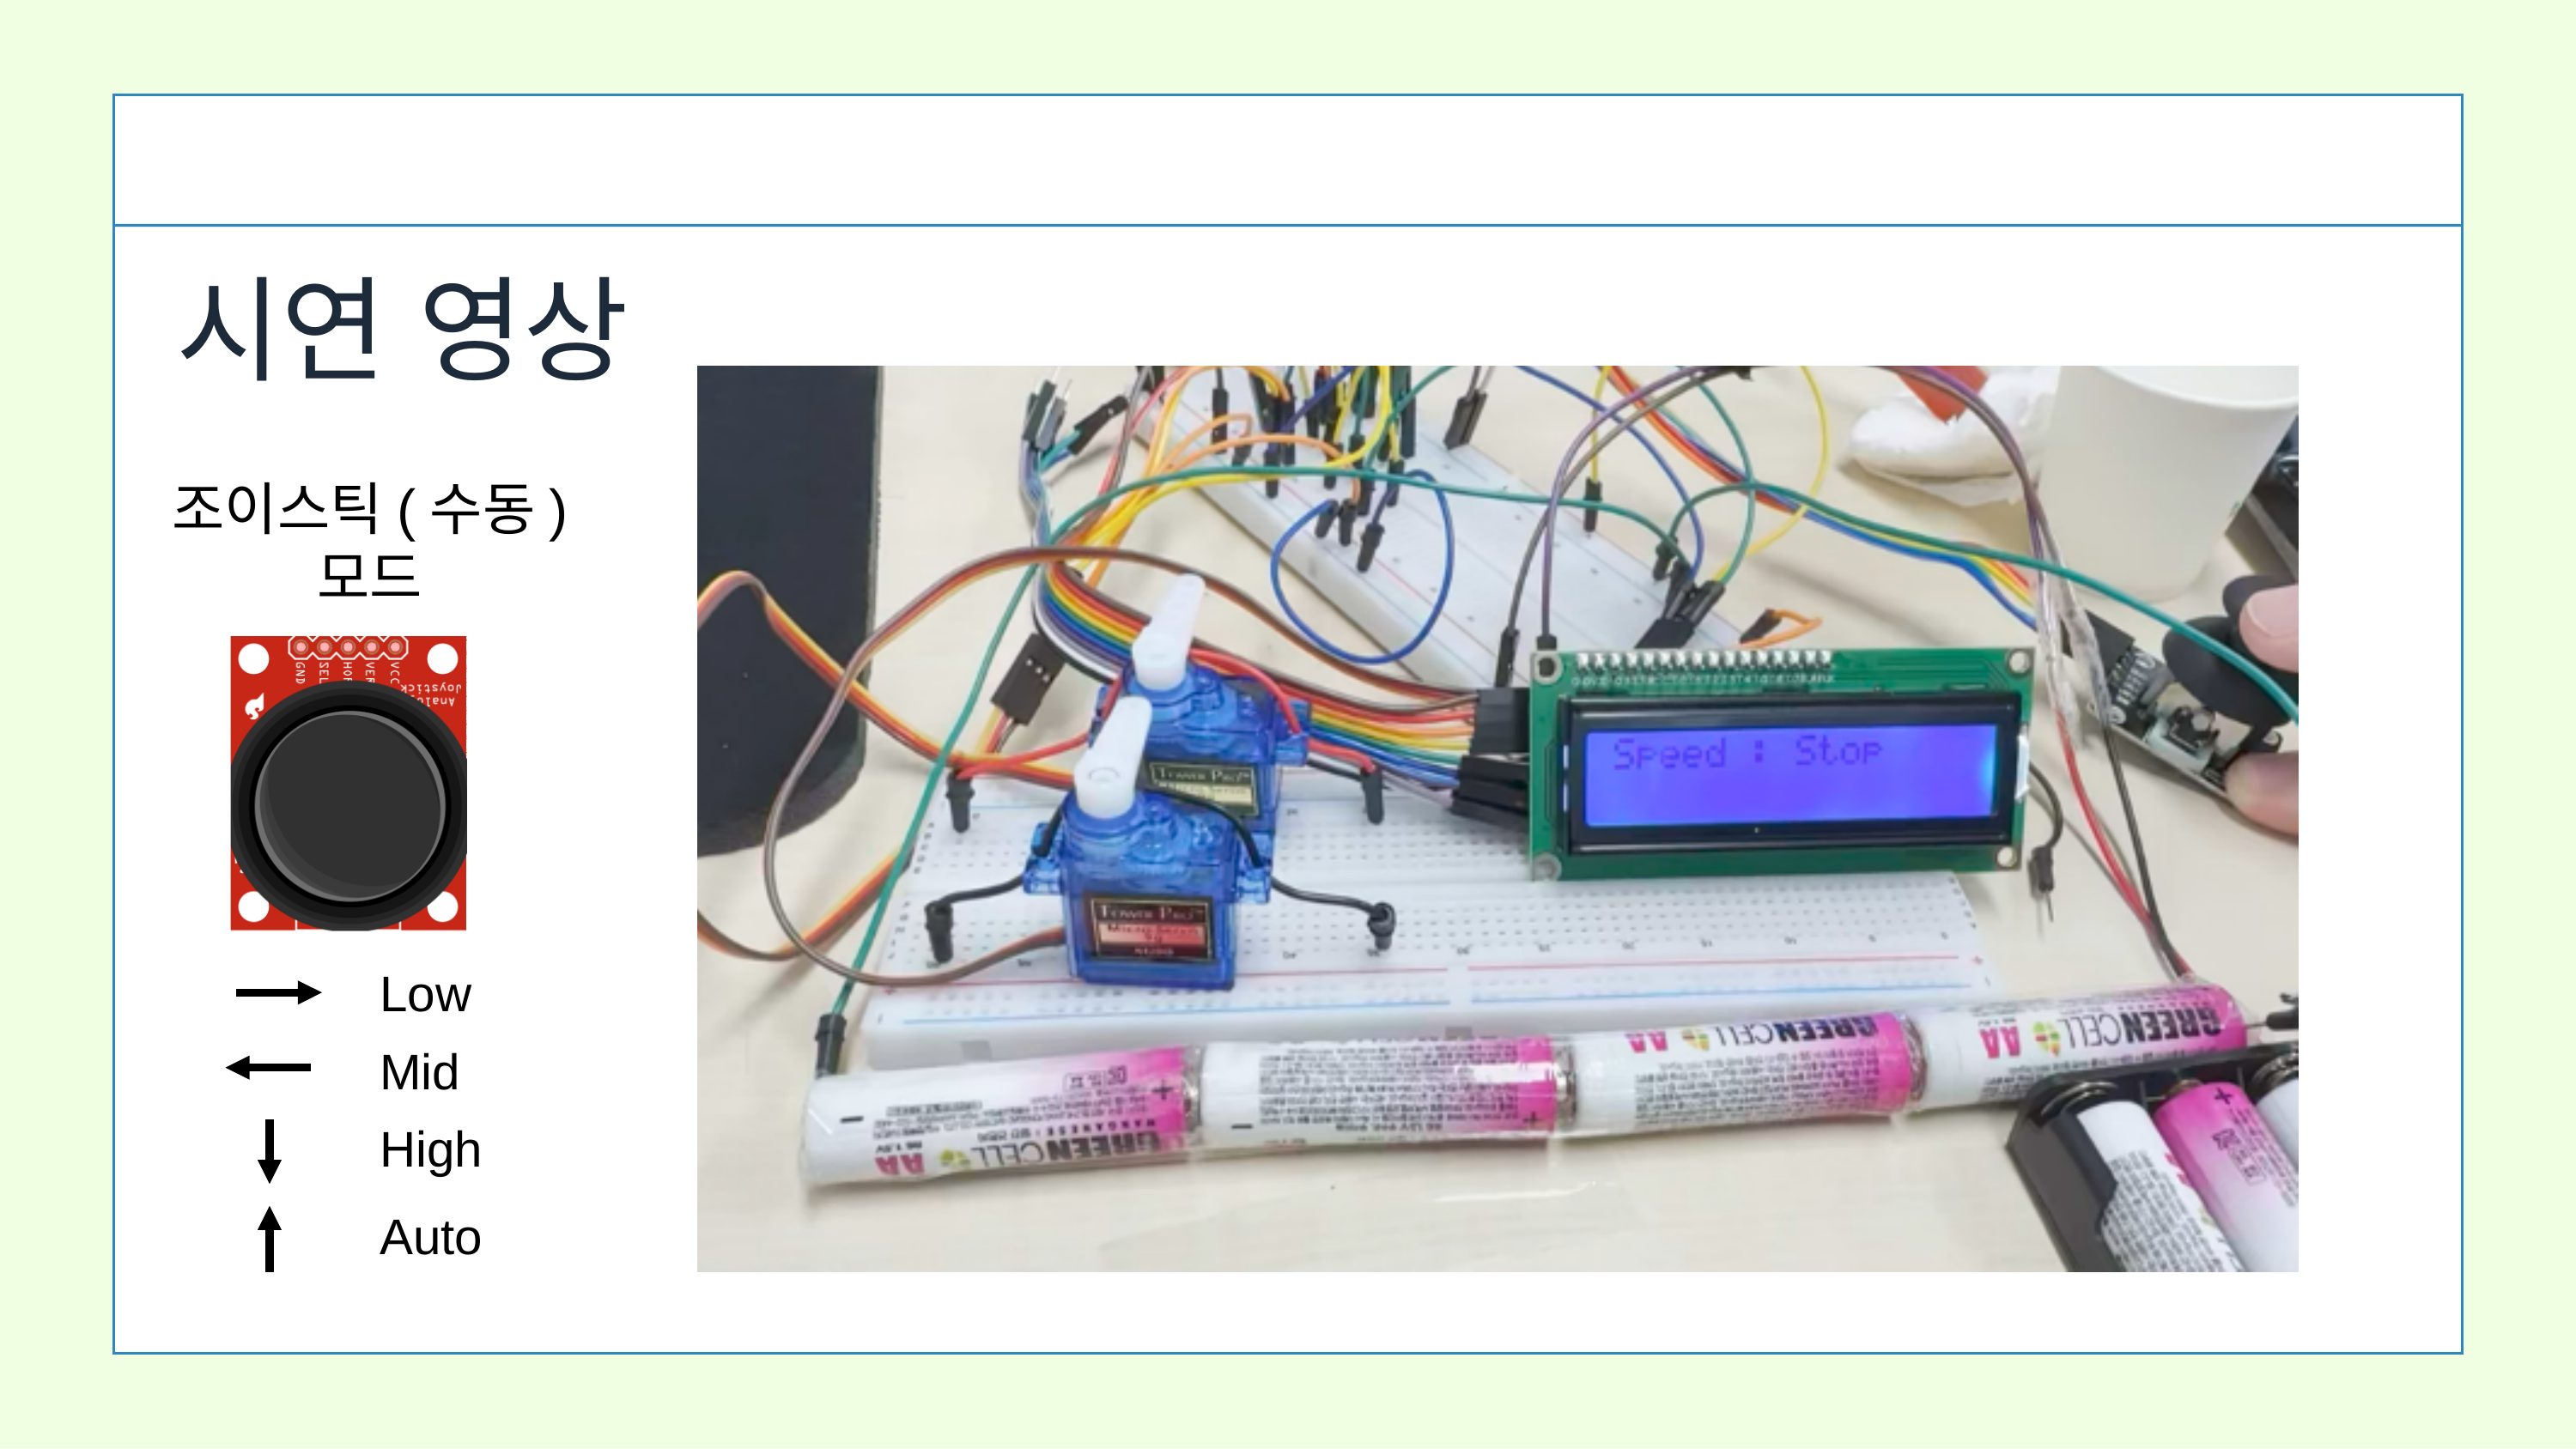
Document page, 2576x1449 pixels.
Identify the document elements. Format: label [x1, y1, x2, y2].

picture [697, 366, 2300, 1272]
text_box [113, 94, 2463, 1354]
picture [230, 635, 468, 931]
